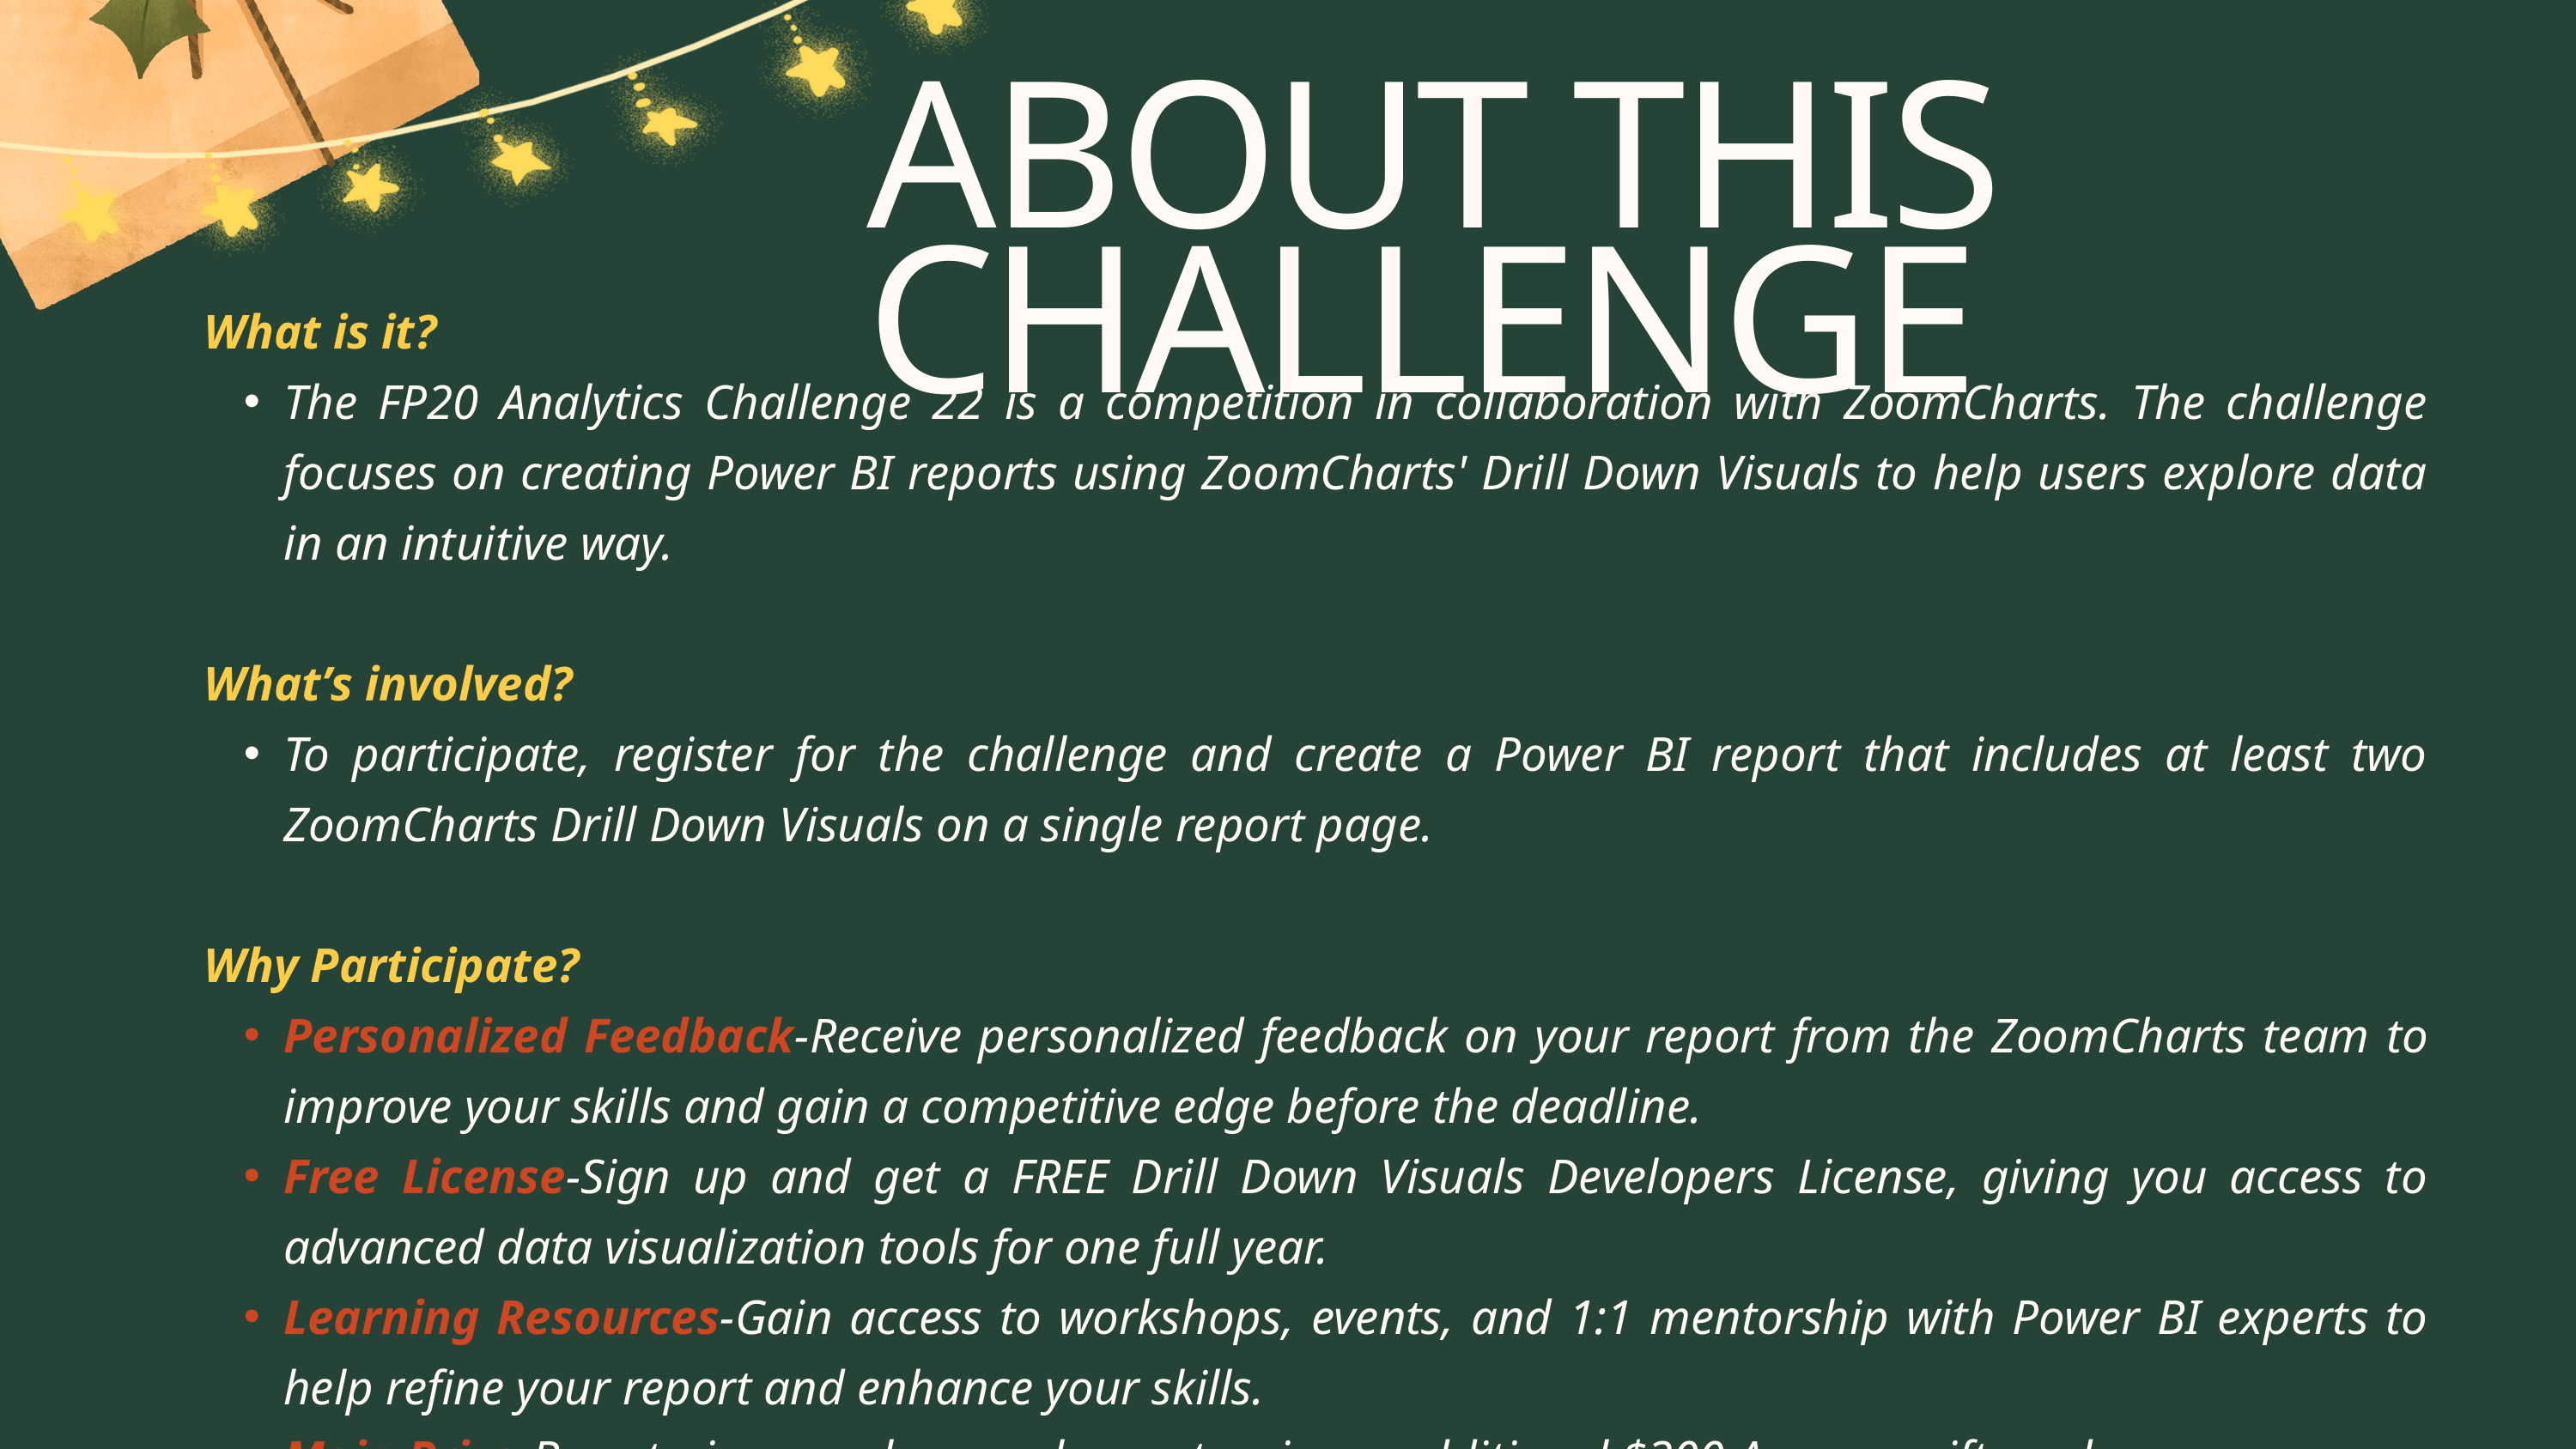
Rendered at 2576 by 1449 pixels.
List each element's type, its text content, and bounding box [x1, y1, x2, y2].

text_box What is it? The FP20 Analytics Challenge 22 is a competition in collaboration with ZoomCharts. The challenge focuses on creating Power BI reports using ZoomCharts' Drill Down Visuals to help users explore data in an intuitive way. What’s involved? To participate, register for the challenge and create a Power BI report that includes at least two ZoomCharts Drill Down Visuals on a single report page. Why Participate? Personalized Feedback-Receive personalized feedback on your report from the ZoomCharts team to improve your skills and gain a competitive edge before the deadline. Free License-Sign up and get a FREE Drill Down Visuals Developers License, giving you access to advanced data visualization tools for one full year. Learning Resources-Gain access to workshops, events, and 1:1 mentorship with Power BI experts to help refine your report and enhance your skills. Main Prize-By entering, you have a chance to win an additional $300 Amazon gift card. e [204, 288, 2432, 1449]
text_box [0, 264, 480, 310]
text_box [0, 0, 1535, 264]
text_box ABOUT THIS CHALLENGE [866, 103, 2215, 288]
